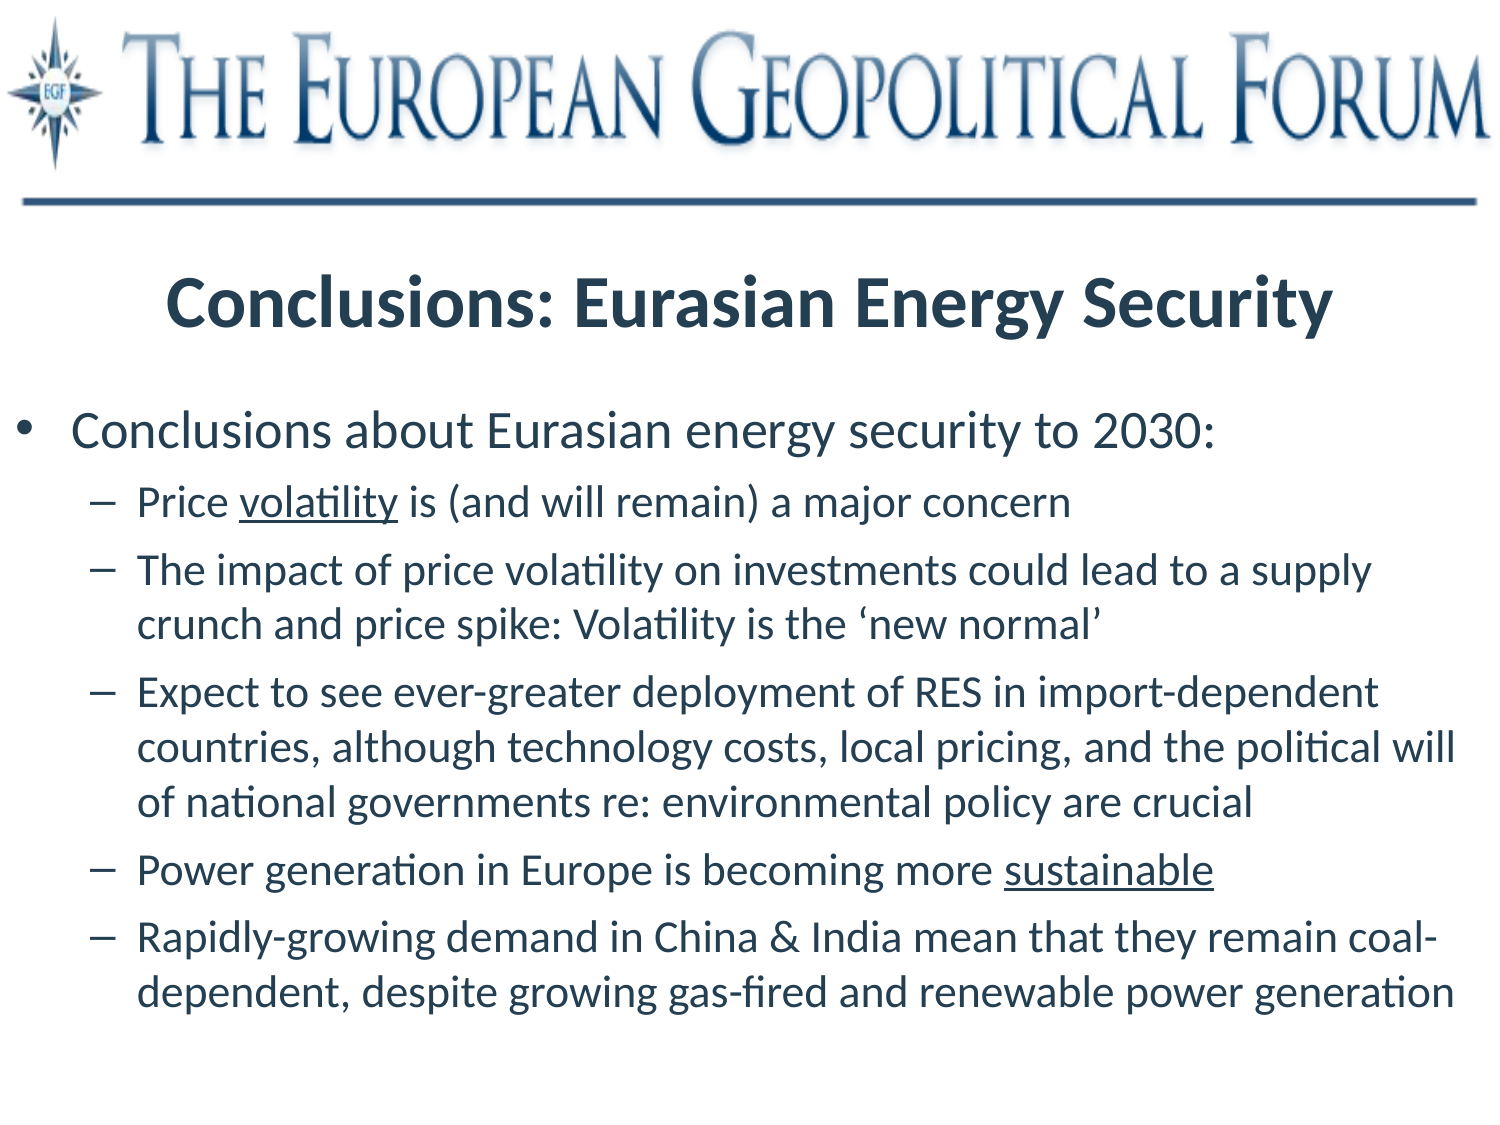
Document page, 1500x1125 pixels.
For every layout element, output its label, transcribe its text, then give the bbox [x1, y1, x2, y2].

list Conclusions about Eurasian energy security to 2030: Price volatility is (and will remain) a major concern The impact of price volatility on investments could lead to a supply crunch and price spike: Volatility is the ‘new normal’ Expect to see ever-greater deployment of RES in import-dependent countries, although technology costs, local pricing, and the political will of national governments re: environmental policy are crucial Power generation in Europe is becoming more sustainable Rapidly-growing demand in China & India mean that they remain coal-dependent, despite growing gas-fired and renewable power generation [0, 386, 1483, 1125]
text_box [0, 0, 1500, 209]
title Conclusions: Eurasian Energy Security [0, 216, 1500, 387]
